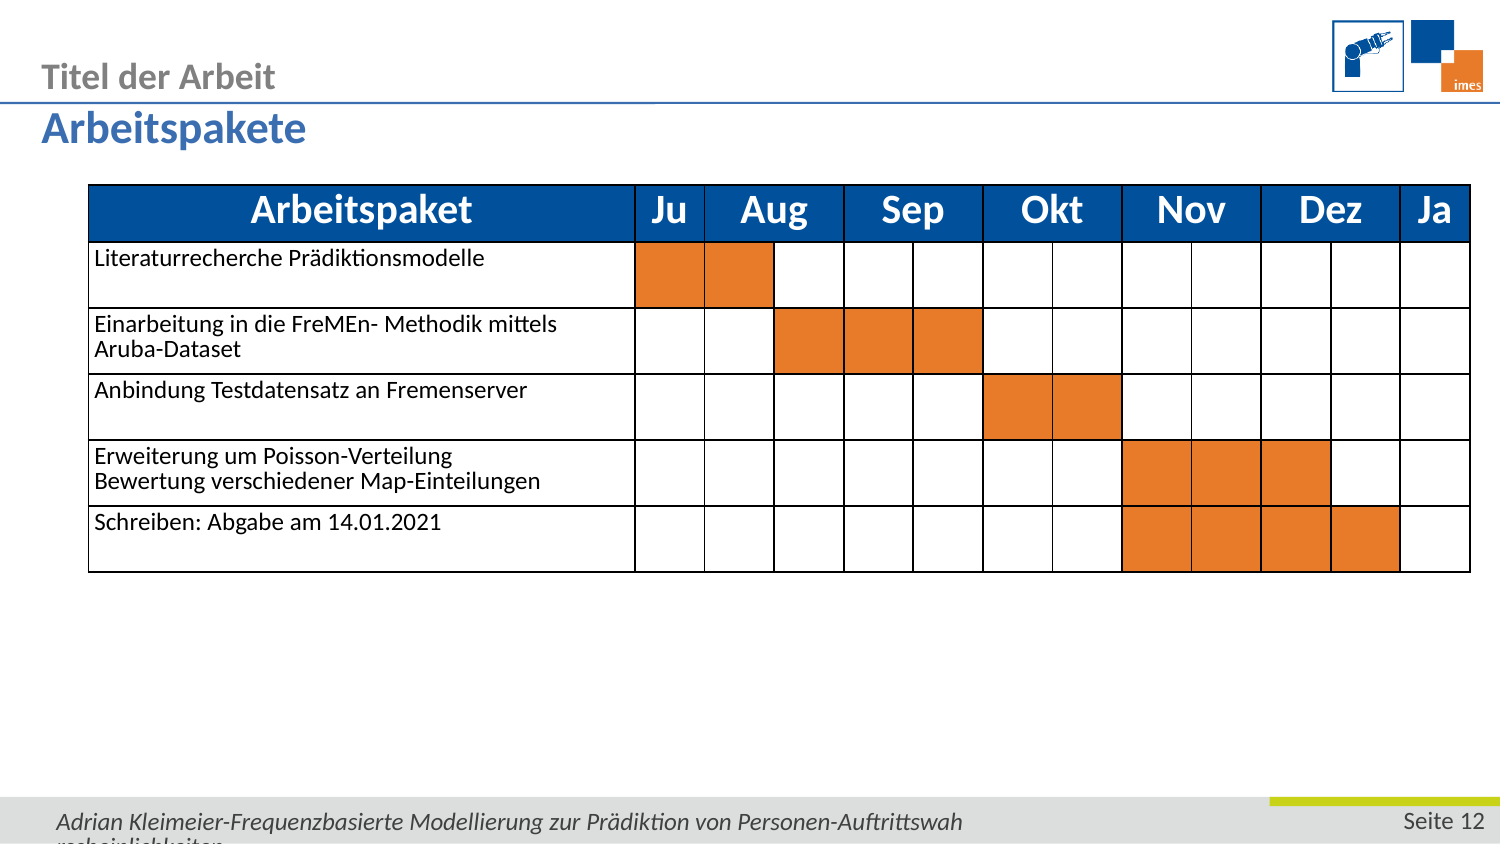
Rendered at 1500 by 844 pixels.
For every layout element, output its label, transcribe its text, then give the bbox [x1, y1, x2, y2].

table_cell [914, 375, 982, 439]
table_cell [1262, 507, 1330, 571]
table_cell [984, 309, 1052, 373]
table_cell [914, 507, 982, 571]
table_cell [1401, 441, 1469, 505]
table_cell [775, 375, 843, 439]
table_cell [1401, 375, 1469, 439]
table_header Sep [845, 186, 982, 241]
table_cell [1192, 243, 1260, 307]
table_header Dez [1262, 186, 1399, 241]
footer Adrian Kleimeier-Frequenzbasierte Modellierung zur Prädiktion von Personen-Auftrittswahrscheinlichkeiten [41, 796, 988, 844]
table_cell [1401, 507, 1469, 571]
table_cell [636, 507, 704, 571]
table_cell [1053, 309, 1121, 373]
table_cell Erweiterung um Poisson-Verteilung Bewertung verschiedener Map-Einteilungen [89, 441, 634, 505]
table_cell [1123, 441, 1191, 505]
table_cell [914, 243, 982, 307]
table_cell [1332, 243, 1399, 307]
table_cell [1332, 375, 1399, 439]
table_cell [984, 441, 1052, 505]
table_cell [1262, 375, 1330, 439]
table_cell [705, 309, 773, 373]
table_cell [1262, 441, 1330, 505]
table_cell [1053, 507, 1121, 571]
table_header Ja [1401, 186, 1469, 241]
table_cell [1053, 441, 1121, 505]
table_cell [1262, 309, 1330, 373]
table_cell [1053, 375, 1121, 439]
table_cell [775, 441, 843, 505]
table_cell [984, 243, 1052, 307]
picture [1332, 20, 1404, 92]
table_cell Anbindung Testdatensatz an Fremenserver [89, 375, 634, 439]
table_header Aug [705, 186, 843, 241]
table_cell [705, 507, 773, 571]
table_cell [636, 243, 704, 307]
table_cell [775, 243, 843, 307]
table_cell [1401, 243, 1469, 307]
table_cell [1332, 309, 1399, 373]
table_cell [705, 375, 773, 439]
table_cell [1192, 375, 1260, 439]
table_cell [636, 309, 704, 373]
table_cell [845, 441, 912, 505]
table_header Ju [636, 186, 704, 241]
table_cell [984, 375, 1052, 439]
table_cell [1332, 507, 1399, 571]
table_cell [845, 309, 912, 373]
table_cell [636, 441, 704, 505]
table_cell [1401, 309, 1469, 373]
table_cell [705, 441, 773, 505]
table_cell Literaturrecherche Prädiktionsmodelle [89, 243, 634, 307]
table_cell [1192, 507, 1260, 571]
table_cell [845, 243, 912, 307]
table_cell [775, 507, 843, 571]
table_cell [636, 375, 704, 439]
table_cell [1123, 243, 1191, 307]
table_header Nov [1123, 186, 1260, 241]
table_cell [984, 507, 1052, 571]
table_cell [1123, 309, 1191, 373]
table_cell Einarbeitung in die FreMEn- Methodik mittels Aruba-Dataset [89, 309, 634, 373]
table_cell [1262, 243, 1330, 307]
picture [1411, 20, 1483, 92]
table_cell [845, 375, 912, 439]
table_header Okt [984, 186, 1121, 241]
table_cell [1053, 243, 1121, 307]
title Arbeitspakete [41, 103, 1223, 162]
table_cell Schreiben: Abgabe am 14.01.2021 [89, 507, 634, 571]
list Titel der Arbeit [41, 43, 1223, 103]
table_cell [914, 309, 982, 373]
table_cell [1192, 309, 1260, 373]
table_cell [705, 243, 773, 307]
table_cell [845, 507, 912, 571]
table_header Arbeitspaket [89, 186, 634, 241]
table_cell [1123, 375, 1191, 439]
table_cell [1192, 441, 1260, 505]
table_cell [914, 441, 982, 505]
table_cell [775, 309, 843, 373]
table_cell [1123, 507, 1191, 571]
table_cell [1332, 441, 1399, 505]
